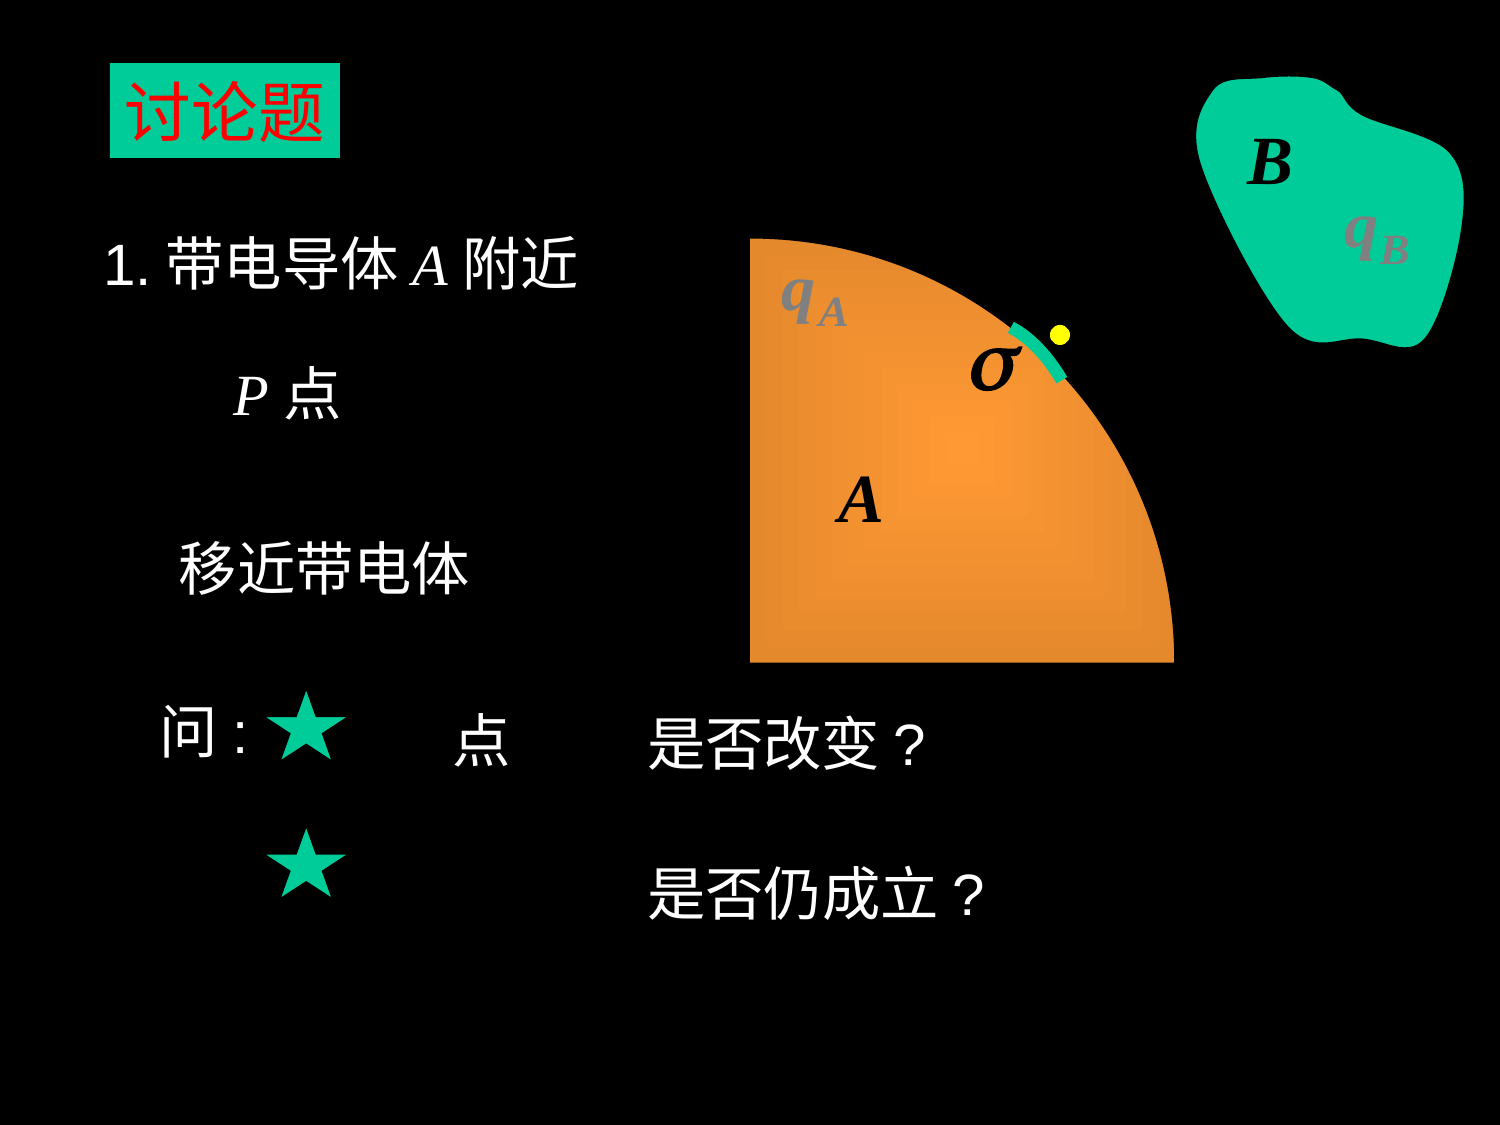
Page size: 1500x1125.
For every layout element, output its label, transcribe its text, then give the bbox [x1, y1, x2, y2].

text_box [88, 219, 584, 306]
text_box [149, 687, 937, 786]
text_box 讨论题 [109, 63, 340, 158]
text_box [1187, 74, 1467, 359]
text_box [749, 237, 1176, 663]
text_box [224, 324, 599, 492]
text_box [162, 524, 579, 611]
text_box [262, 799, 996, 967]
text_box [962, 212, 1138, 496]
